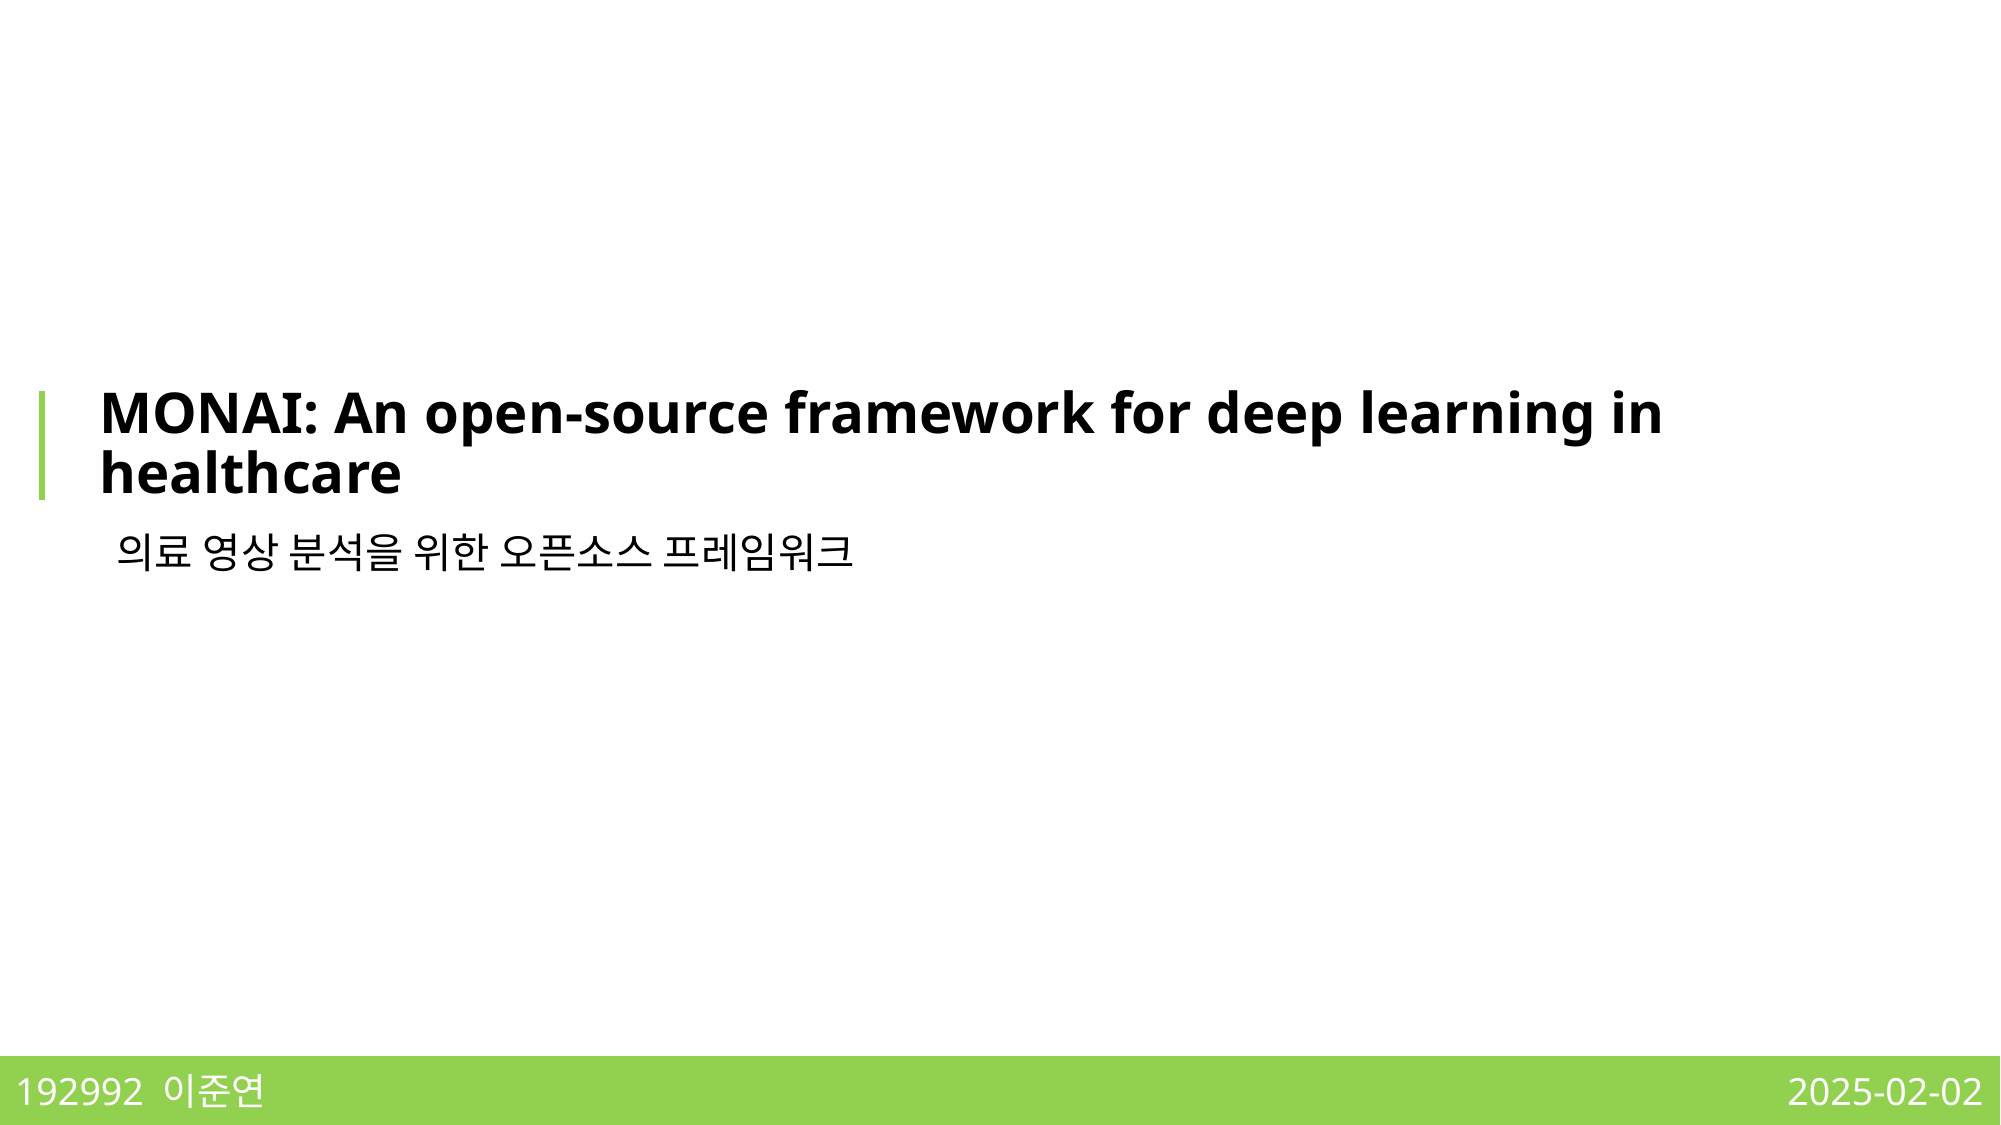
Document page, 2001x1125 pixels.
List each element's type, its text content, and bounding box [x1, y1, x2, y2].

text_box 192992 이준연 [0, 1060, 282, 1121]
text_box 2025-02-02 [1772, 1060, 2000, 1121]
text_box MONAI: An open-source framework for deep learning in healthcare [84, 419, 1966, 514]
title 의료 영상 분석을 위한 오픈소스 프레임워크 [101, 540, 1983, 585]
